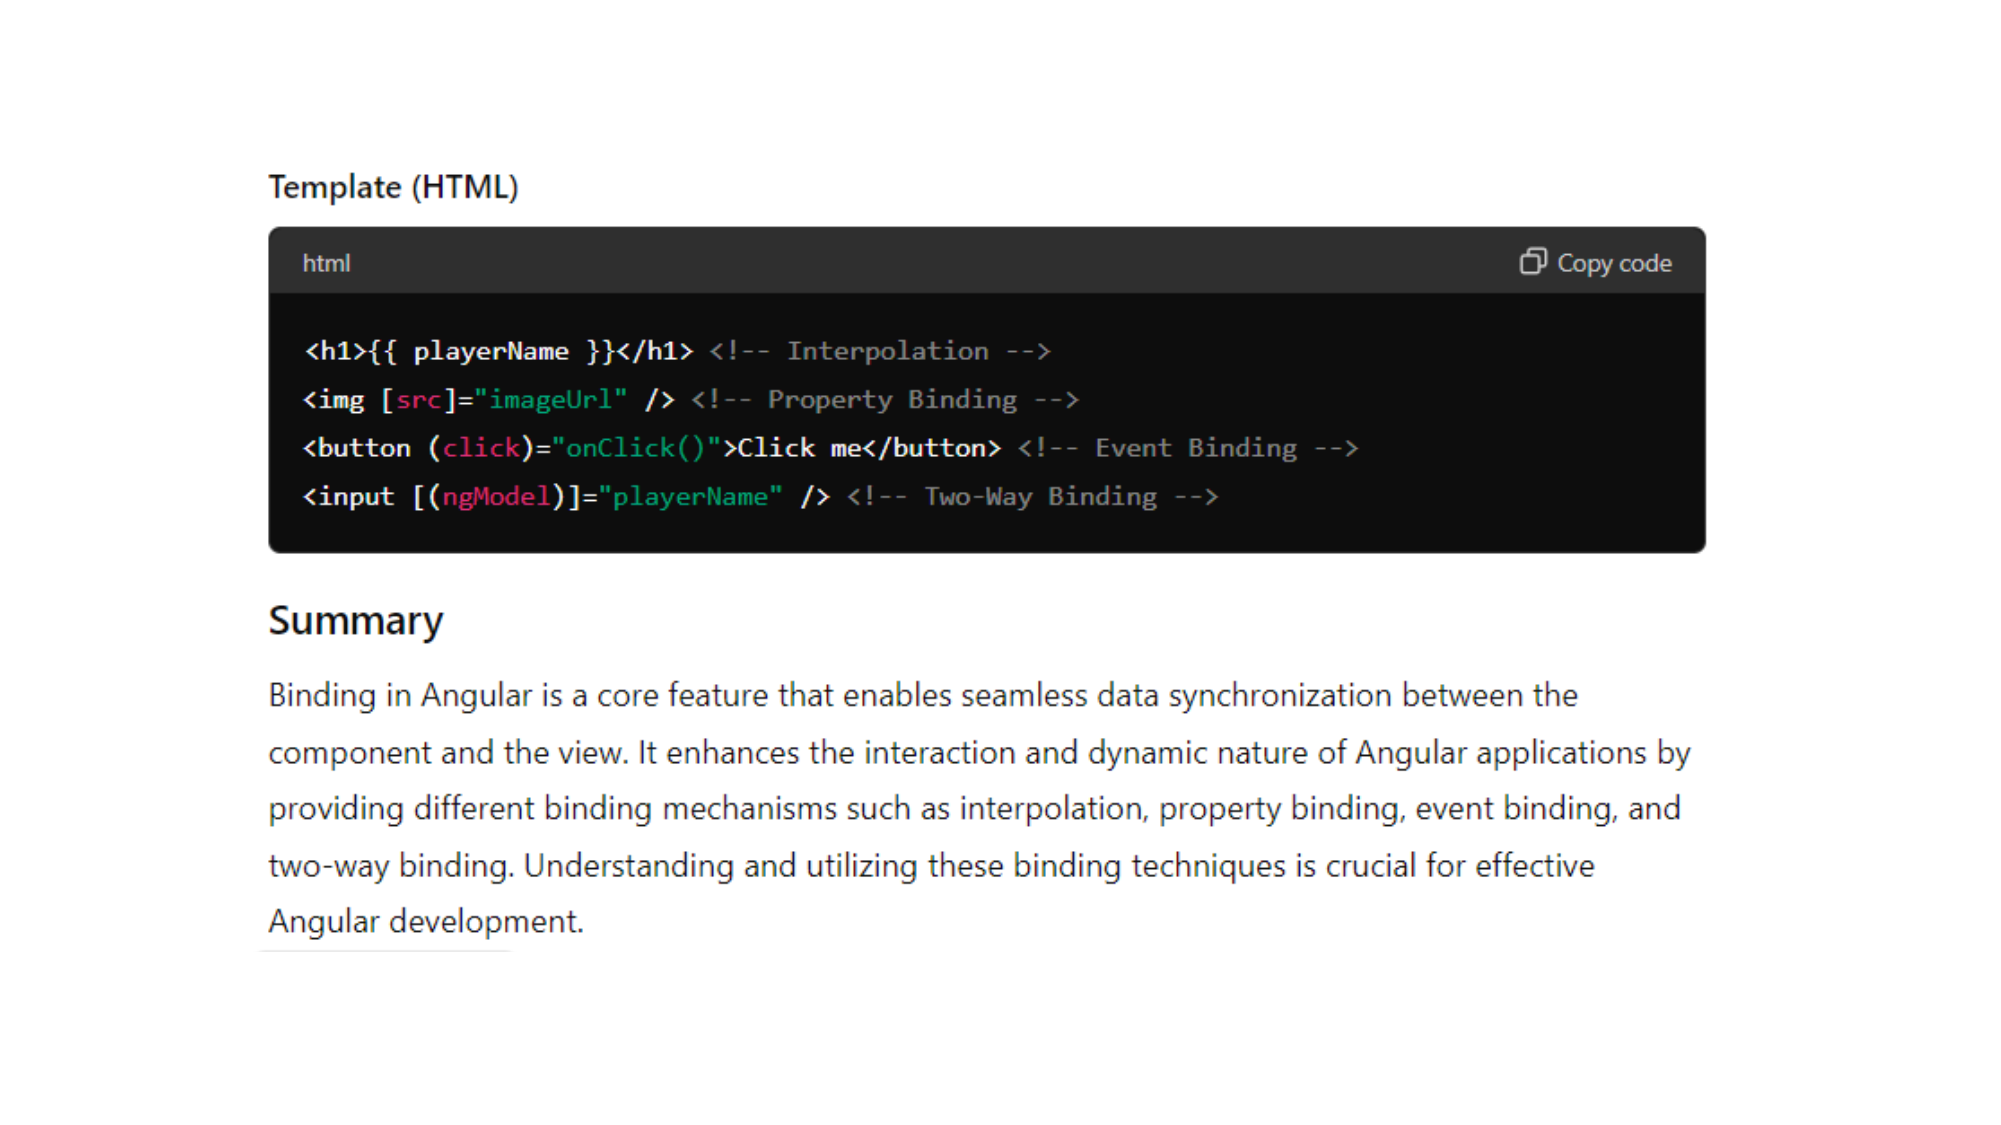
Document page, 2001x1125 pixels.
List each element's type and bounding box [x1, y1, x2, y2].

picture [240, 139, 1792, 952]
